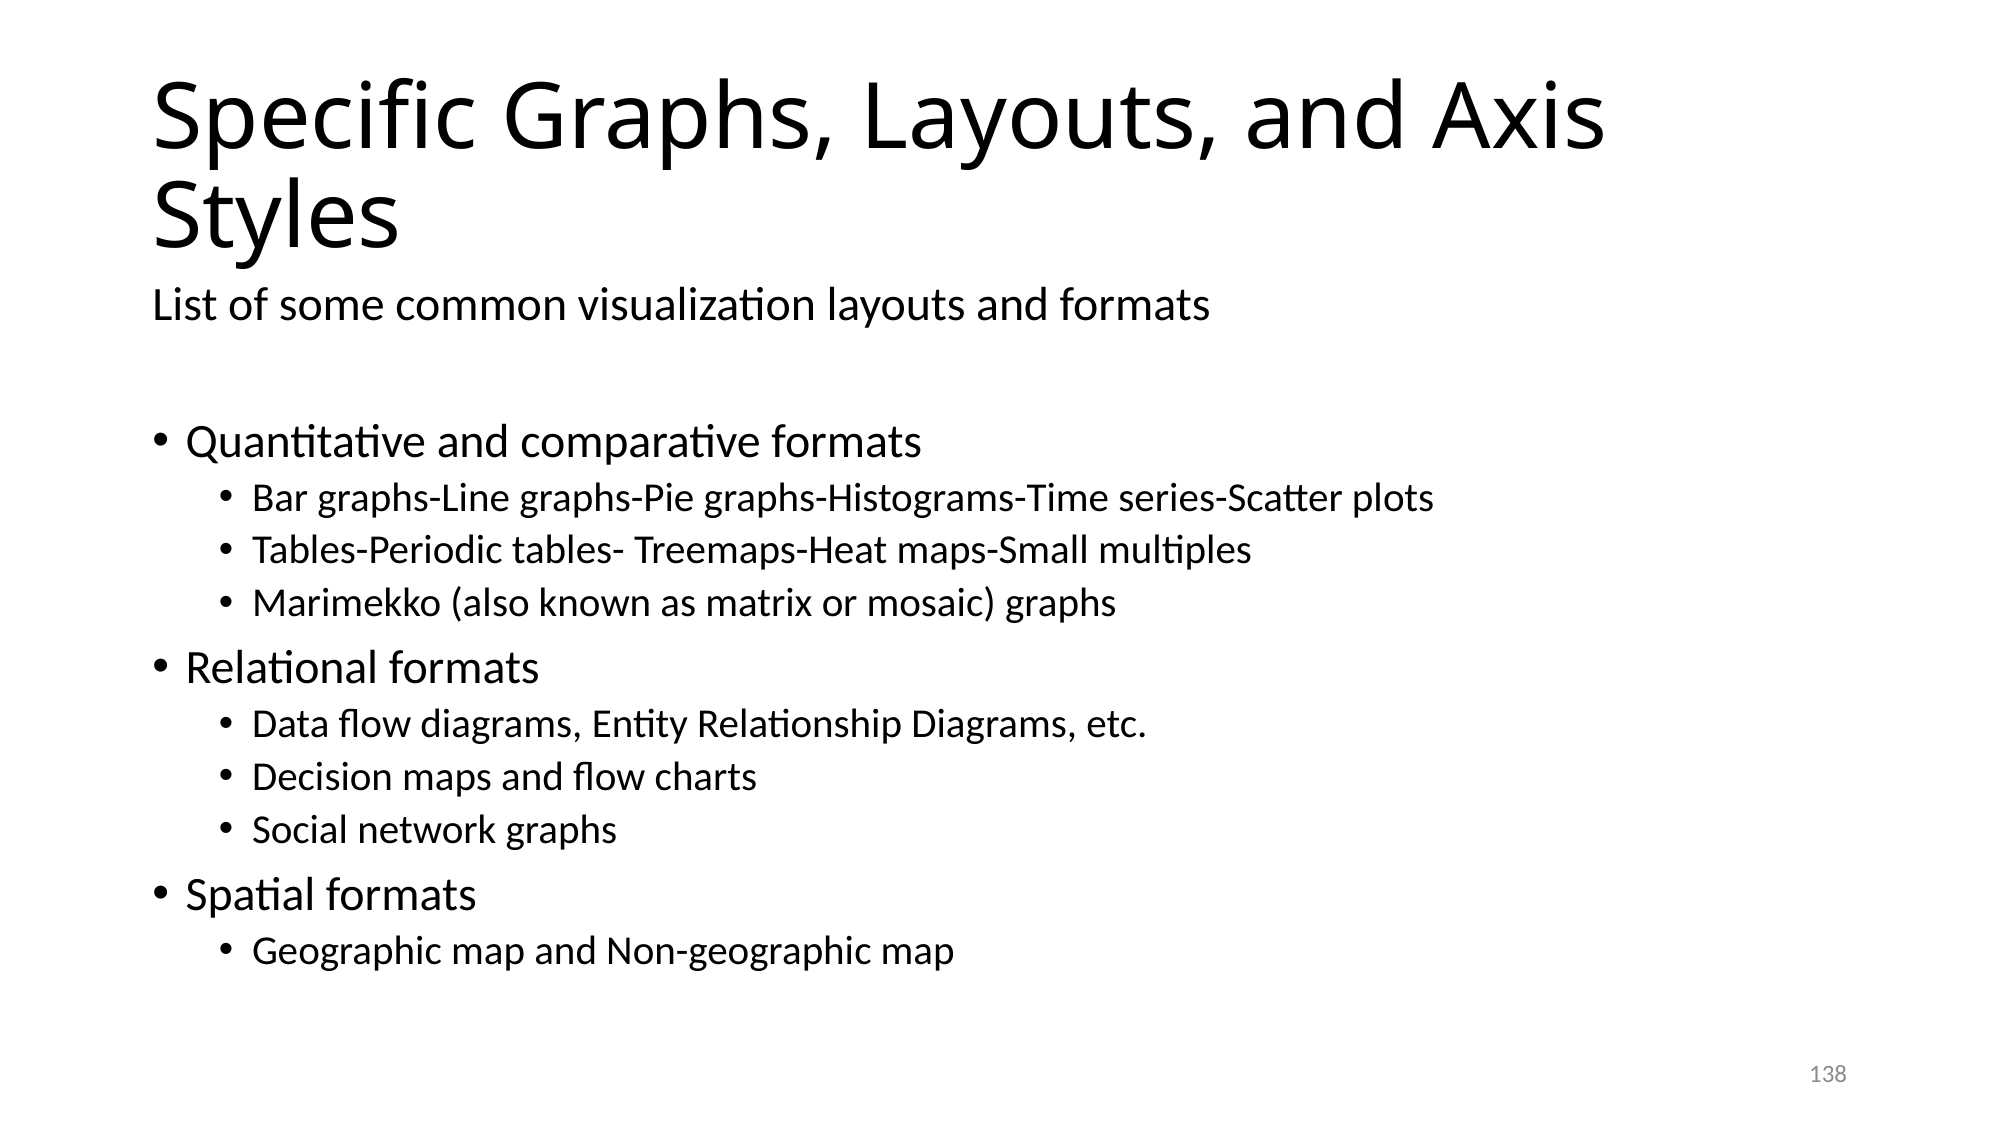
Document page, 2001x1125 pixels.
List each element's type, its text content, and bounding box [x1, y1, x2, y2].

list List of some common visualization layouts and formats Quantitative and comparative formats Bar graphs-Line graphs-Pie graphs-Histograms-Time series-Scatter plots Tables-Periodic tables- Treemaps-Heat maps-Small multiples Marimekko (also known as matrix or mosaic) graphs Relational formats Data flow diagrams, Entity Relationship Diagrams, etc. Decision maps and flow charts Social network graphs Spatial formats Geographic map and Non-geographic map [137, 271, 1863, 985]
title Specific Graphs, Layouts, and Axis Styles [137, 59, 1863, 271]
slide_number 138 [1412, 1042, 1863, 1103]
